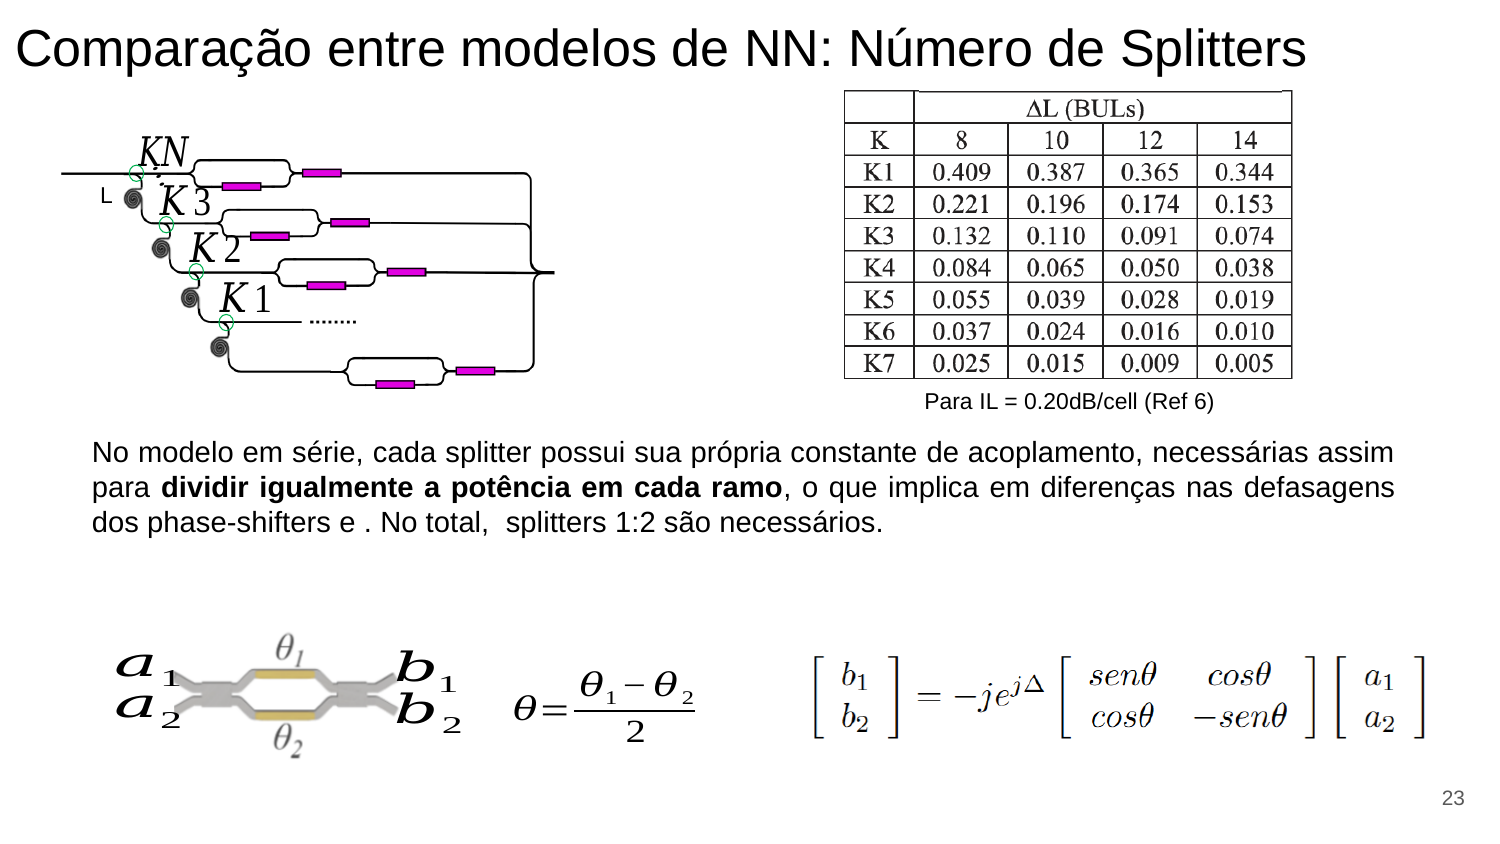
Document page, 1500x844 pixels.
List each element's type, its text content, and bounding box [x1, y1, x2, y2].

picture [809, 646, 1436, 756]
text_box Comparação entre modelos de NN: Número de Splitters [0, 0, 1449, 92]
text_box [840, 80, 1297, 384]
slide_number 23 [1389, 764, 1480, 830]
picture [173, 626, 404, 776]
text_box Para IL = 0.20dB/cell (Ref 6) [909, 392, 1232, 422]
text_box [59, 130, 559, 390]
